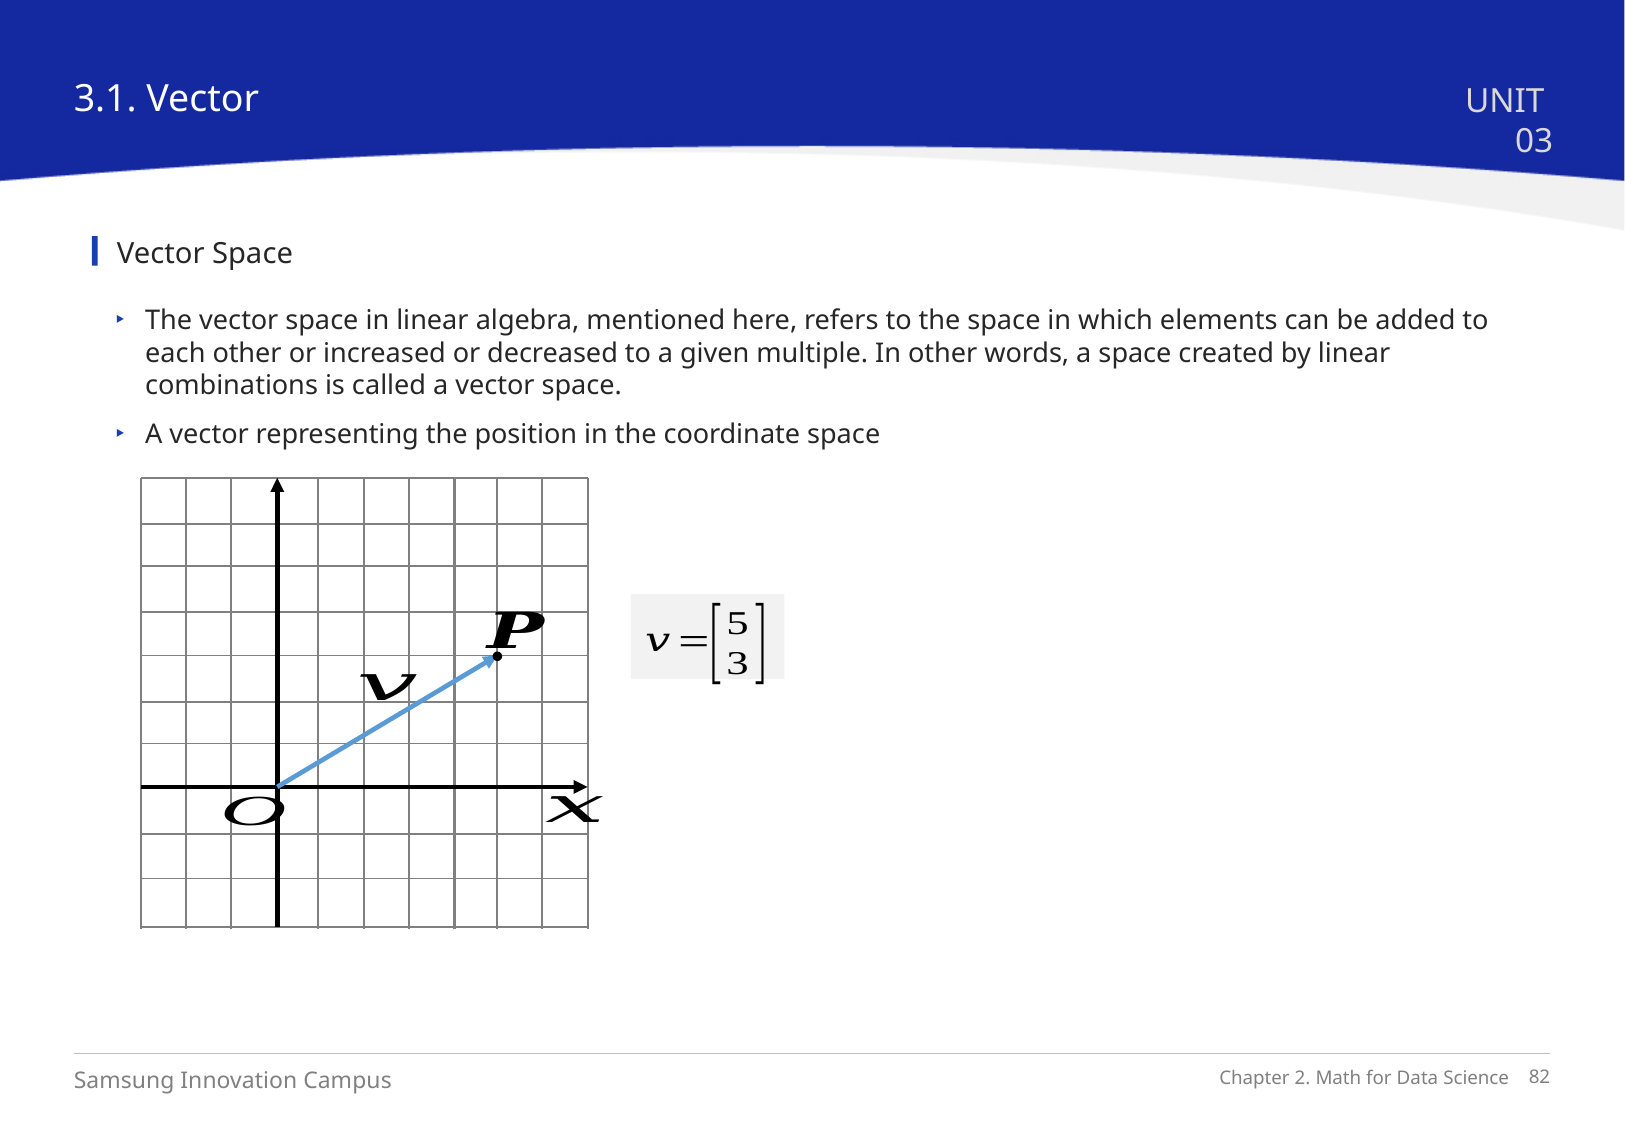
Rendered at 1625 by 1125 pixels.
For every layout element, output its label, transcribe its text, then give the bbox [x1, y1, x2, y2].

text_box [630, 593, 785, 680]
text_box The vector space in linear algebra, mentioned here, refers to the space in which elements can be added to each other or increased or decreased to a given multiple. In other words, a space created by linear combinations is called a vector space. A vector representing the position in the coordinate space [114, 290, 1532, 462]
picture [0, 0, 1625, 1125]
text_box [73, 73, 1554, 120]
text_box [91, 234, 1533, 270]
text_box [141, 477, 608, 929]
